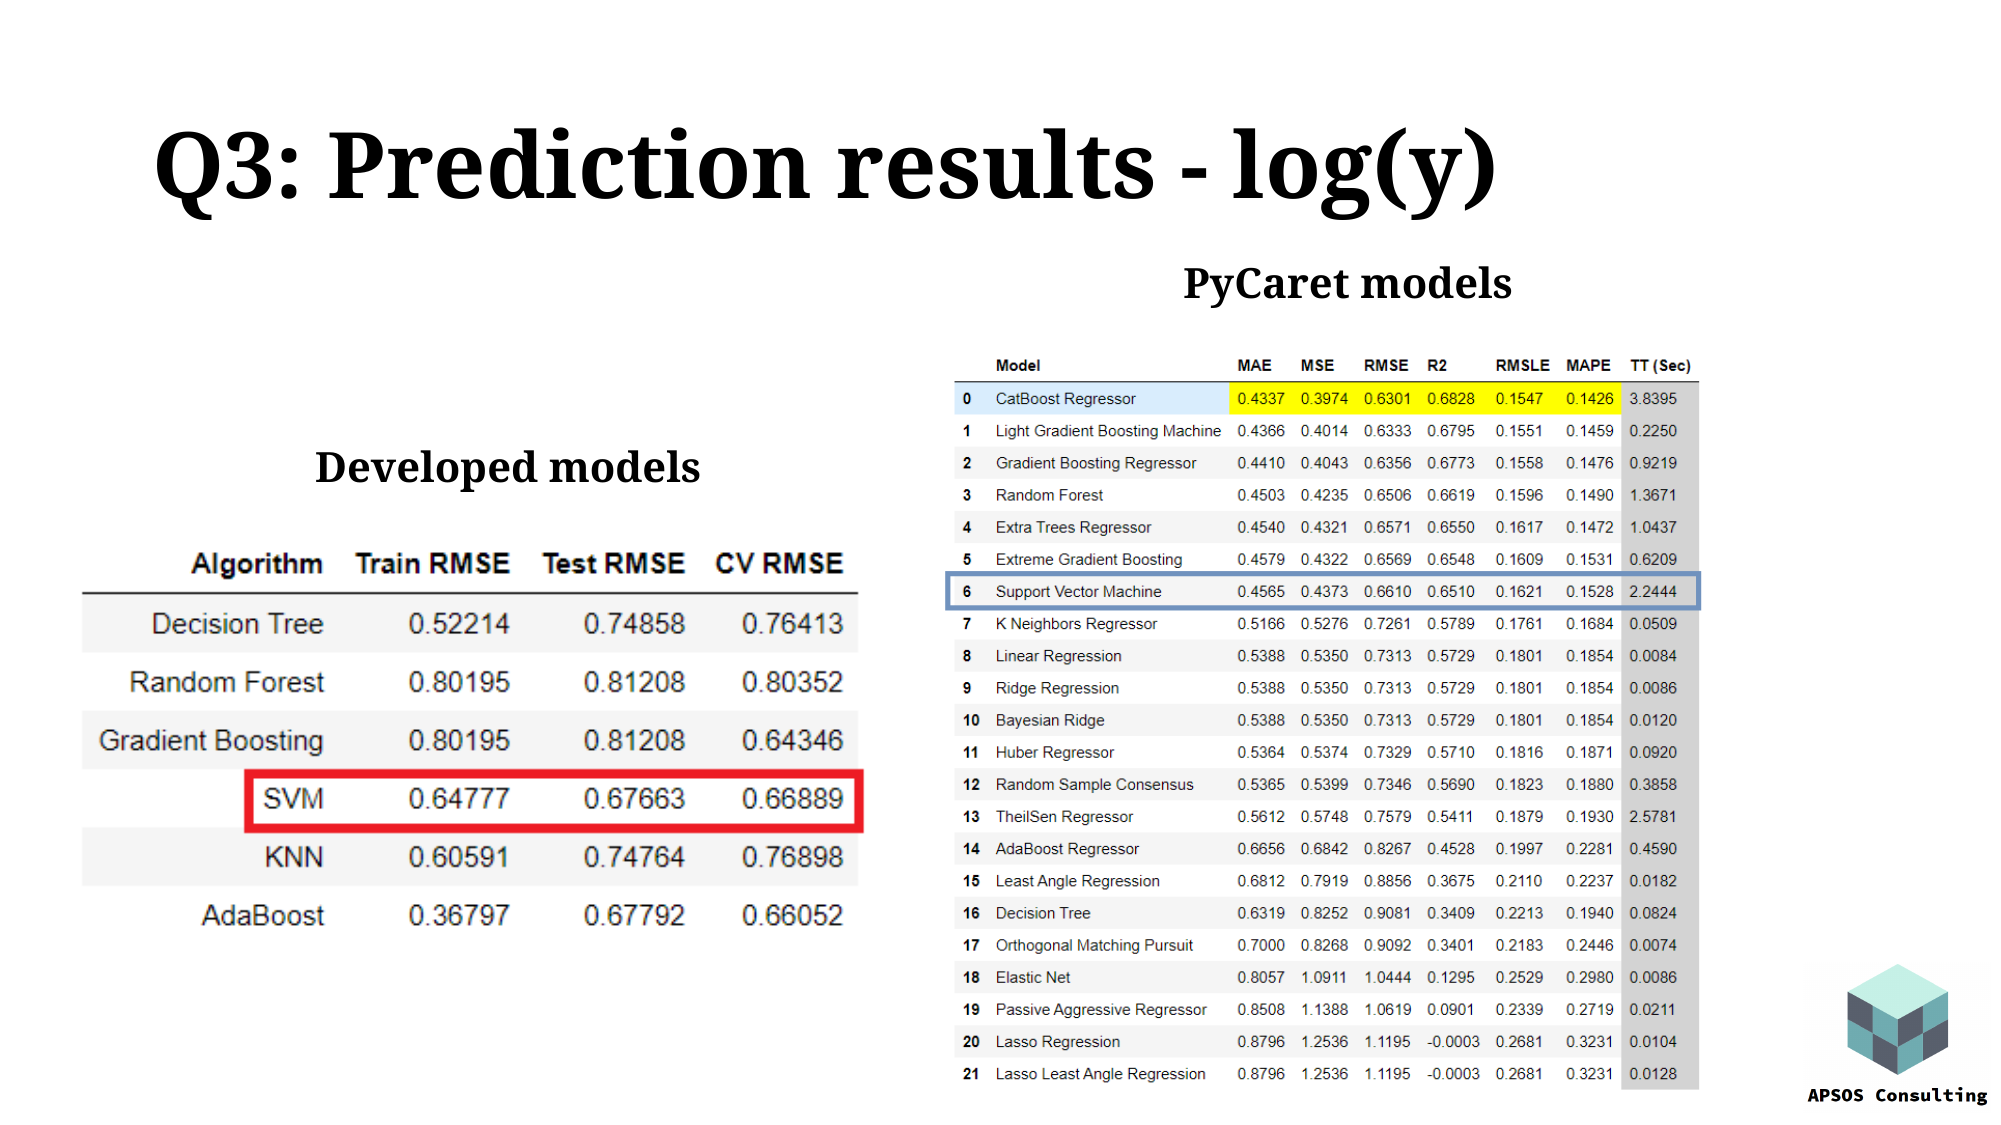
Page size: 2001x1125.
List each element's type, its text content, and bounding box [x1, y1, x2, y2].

title Q3: Prediction results - log(y) [137, 59, 1863, 278]
picture [44, 522, 915, 970]
picture [1802, 962, 1991, 1113]
text_box PyCaret models [1168, 241, 1581, 321]
picture [939, 345, 1723, 1101]
text_box Developed models [300, 425, 771, 477]
